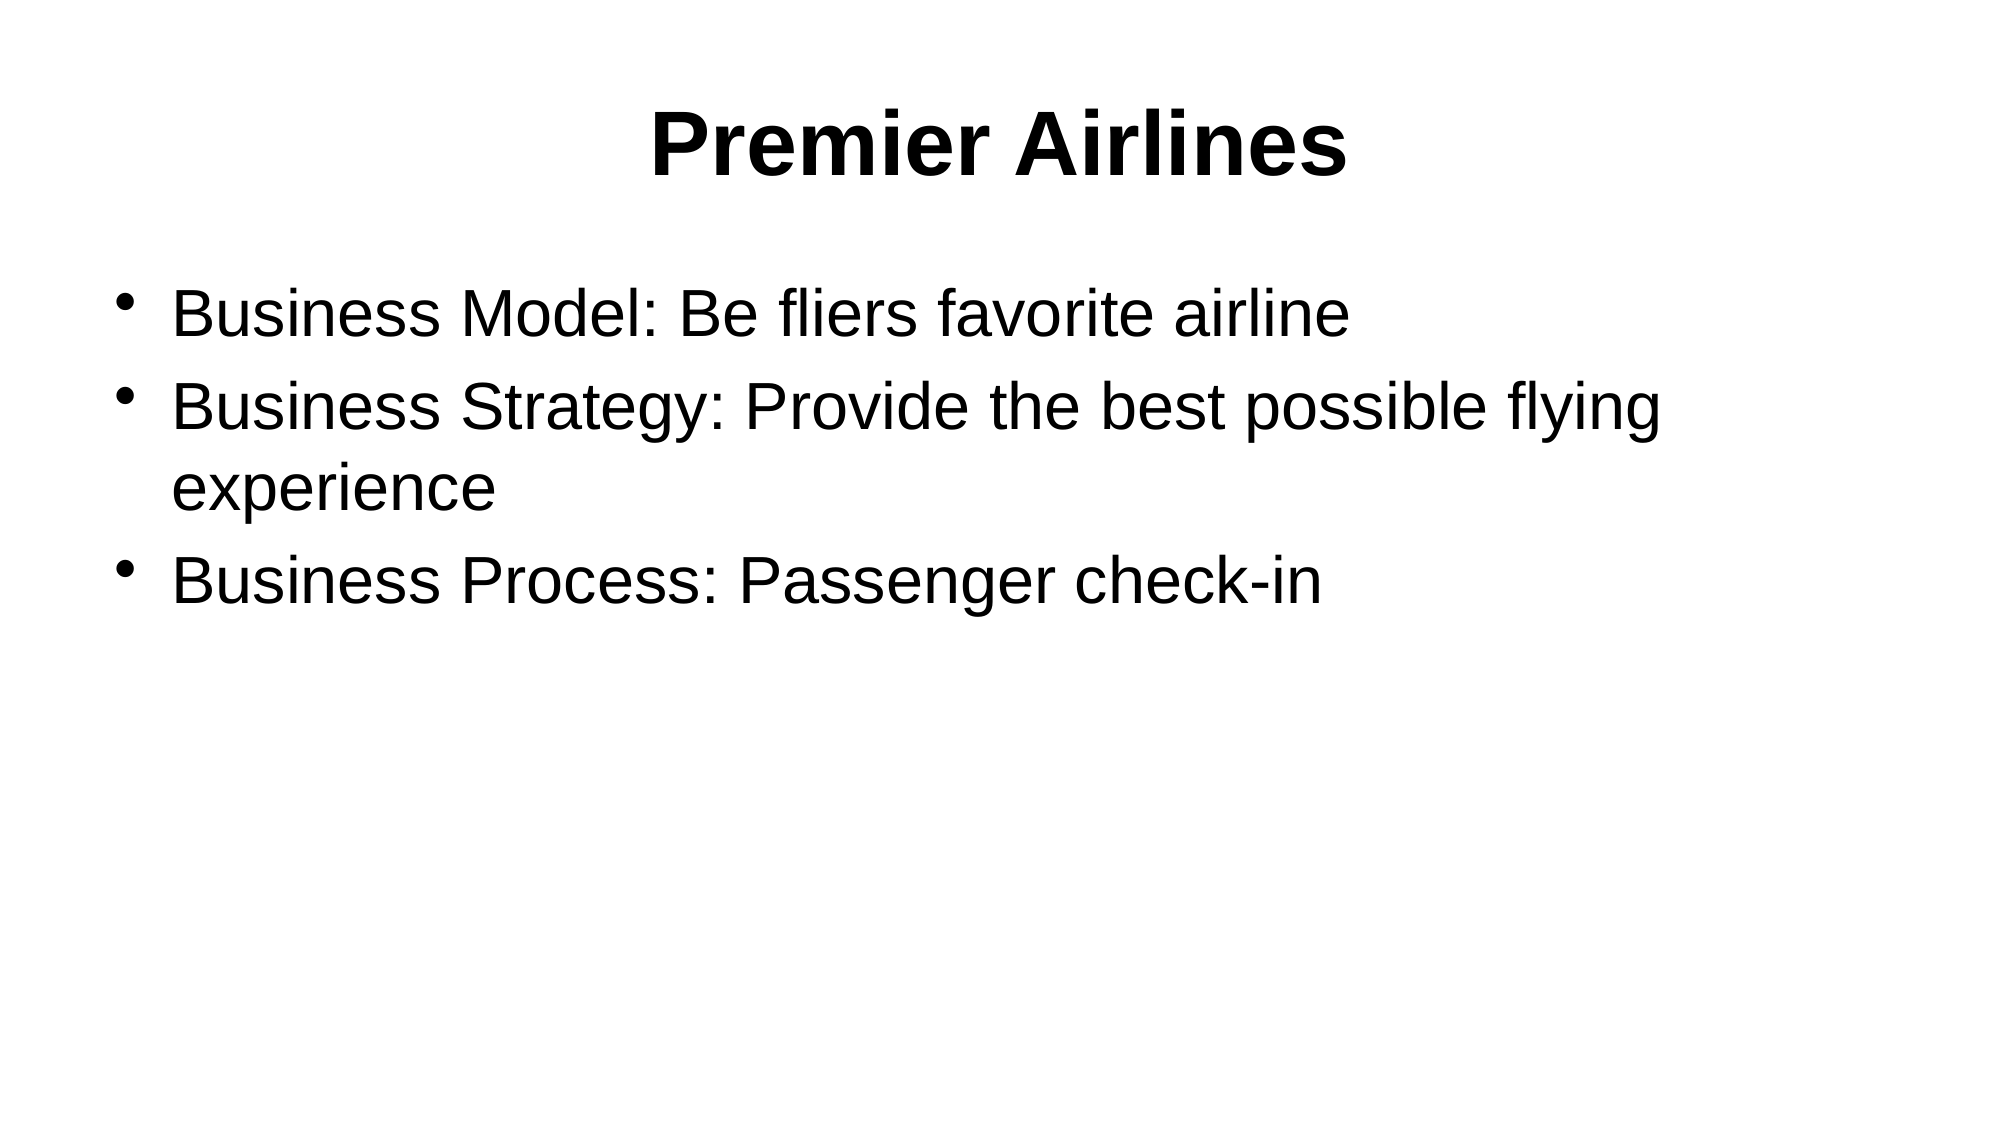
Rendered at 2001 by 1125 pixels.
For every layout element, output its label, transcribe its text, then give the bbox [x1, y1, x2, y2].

list Business Model: Be fliers favorite airline Business Strategy: Provide the best possible flying experience Business Process: Passenger check-in [99, 262, 1900, 1005]
title Premier Airlines [99, 45, 1900, 233]
